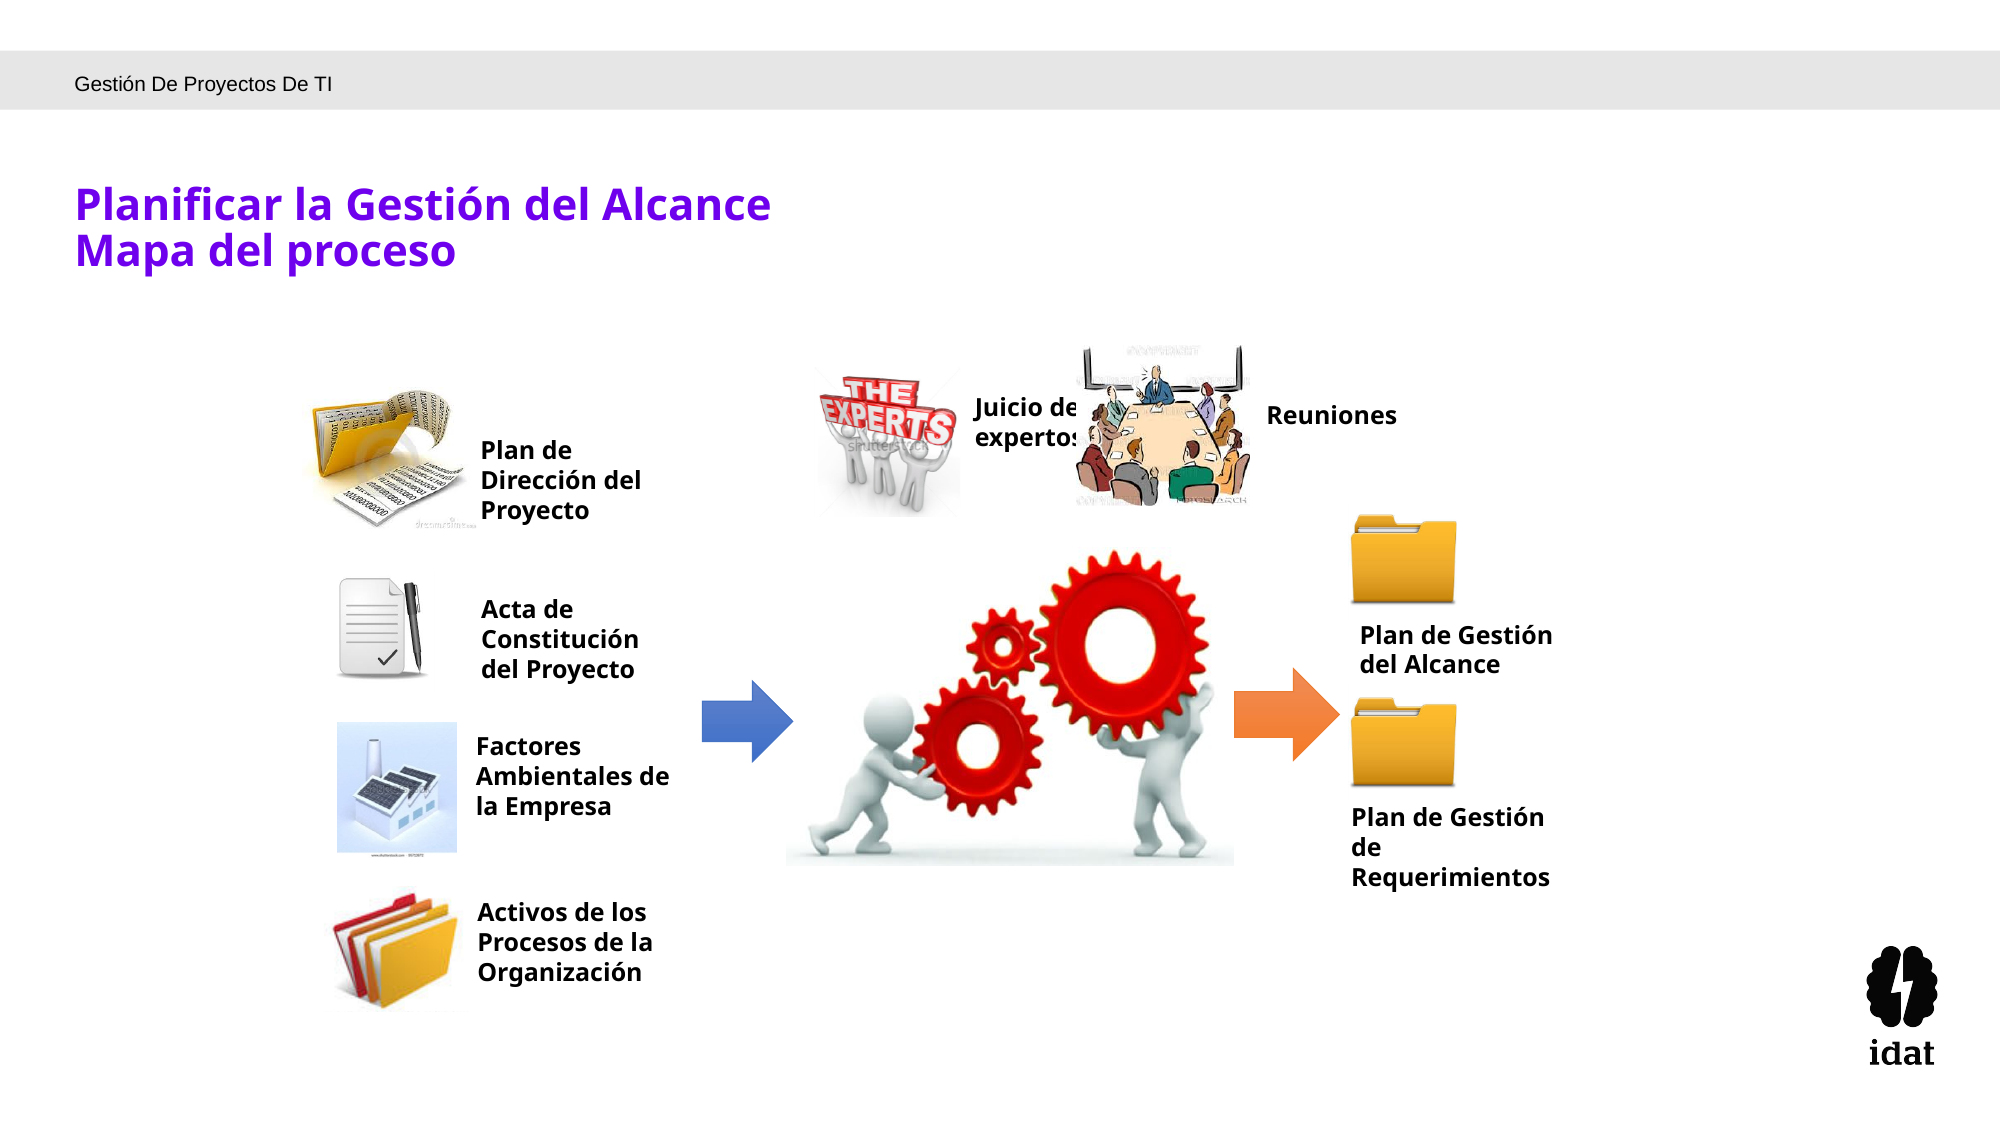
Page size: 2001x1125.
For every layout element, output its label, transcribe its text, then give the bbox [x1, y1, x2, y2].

picture [323, 886, 469, 1012]
text_box Activos de los Procesos de la Organización [469, 889, 693, 994]
picture [337, 722, 457, 858]
list Gestión De Proyectos De TI [74, 58, 690, 106]
picture [1076, 345, 1250, 506]
text_box Plan de Gestión del Alcance [1344, 611, 1570, 687]
picture [1866, 946, 1938, 1065]
text_box Plan de Gestión de Requerimientos [1336, 794, 1593, 899]
text_box Acta de Constitución del Proyecto [466, 586, 691, 691]
text_box Plan de Dirección del Proyecto [465, 427, 690, 533]
text_box Factores Ambientales de la Empresa [460, 723, 691, 828]
picture [1348, 502, 1457, 619]
text_box [701, 679, 786, 763]
text_box Reuniones [1251, 391, 1417, 437]
text_box Juicio de expertos [961, 384, 1076, 459]
text_box [1234, 667, 1341, 762]
list Planificar la Gestión del Alcance Mapa del proceso [74, 194, 973, 274]
picture [814, 367, 961, 517]
picture [302, 387, 477, 530]
picture [1348, 685, 1457, 802]
picture [323, 571, 435, 691]
picture [786, 547, 1234, 866]
